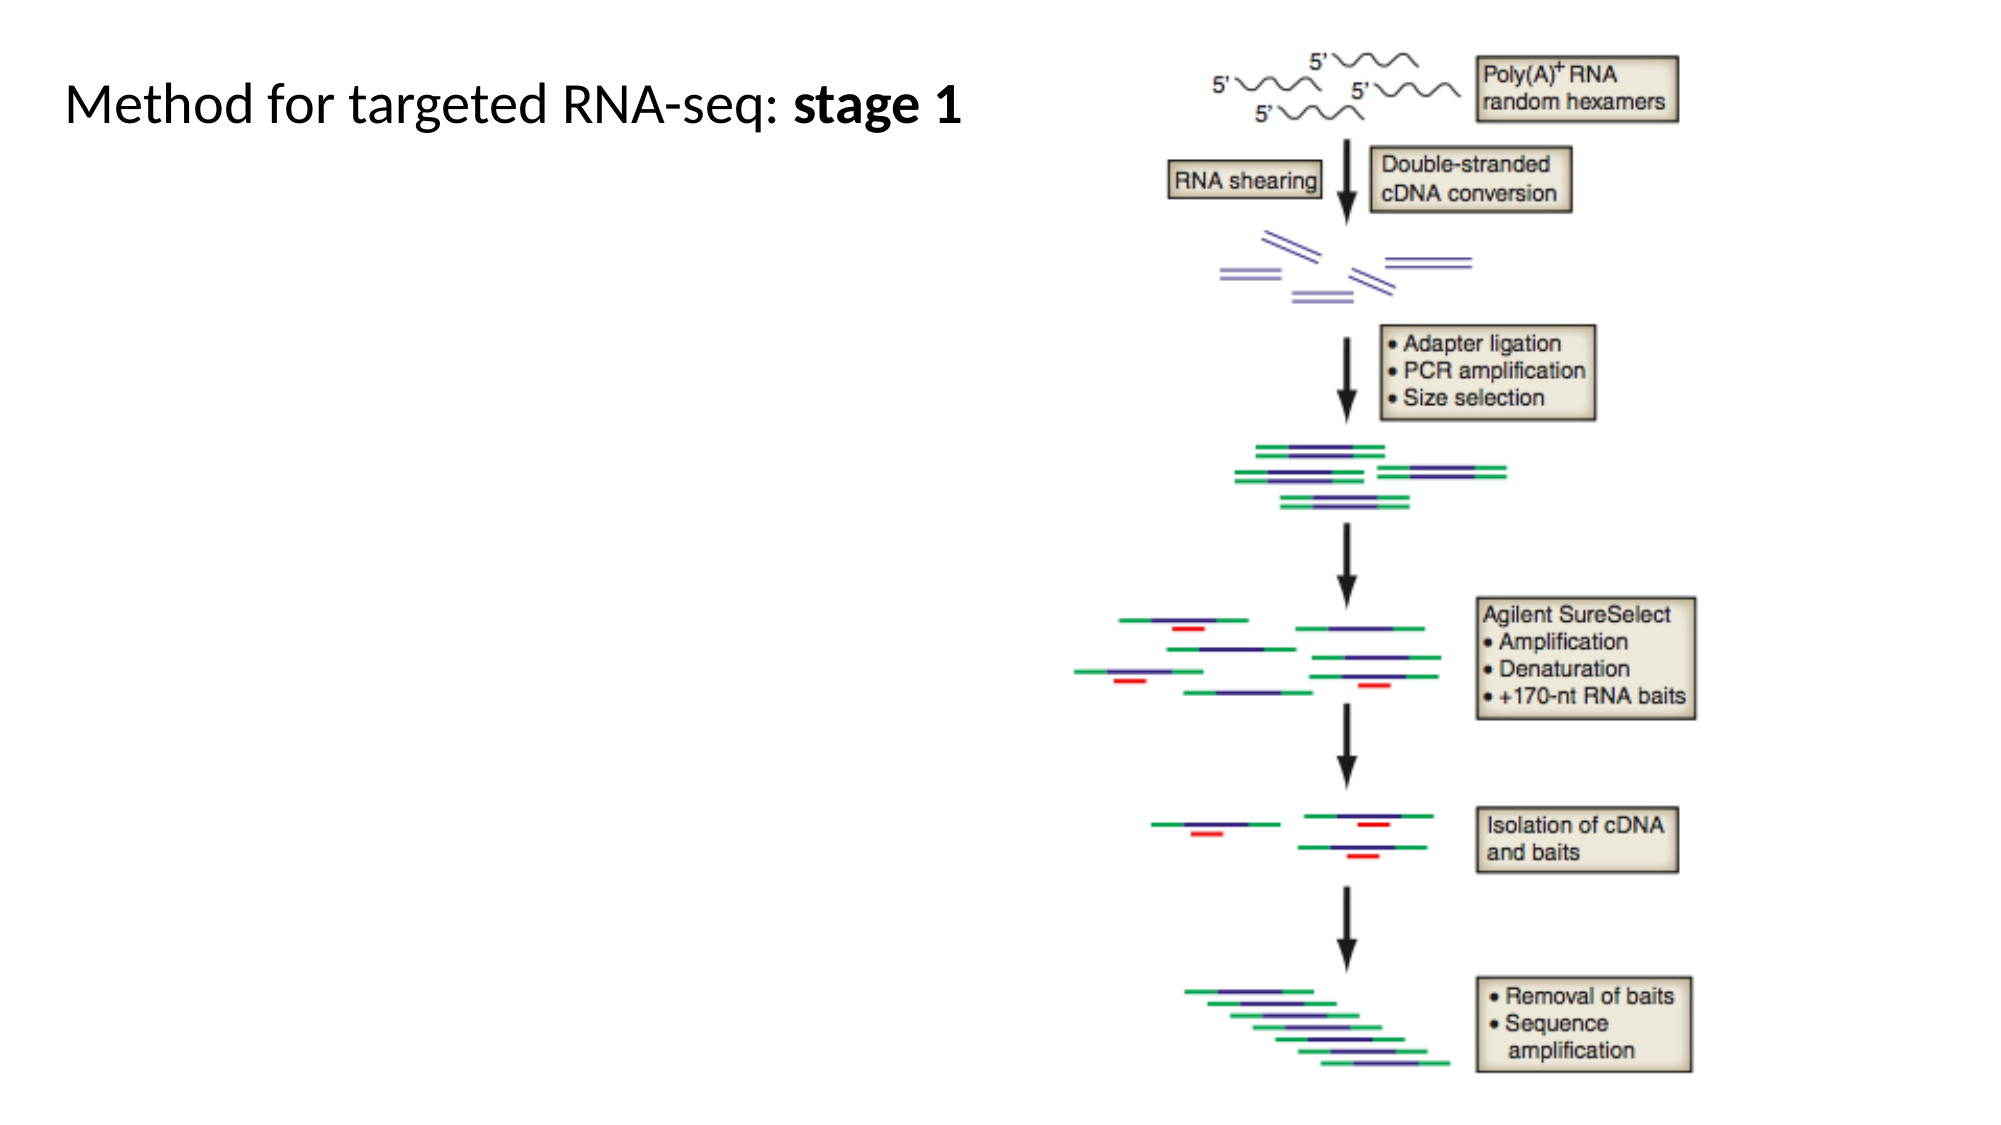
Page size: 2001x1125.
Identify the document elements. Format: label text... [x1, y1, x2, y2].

picture [1062, 37, 1707, 1088]
text_box Method for targeted RNA-seq: stage 1 [49, 58, 1062, 213]
